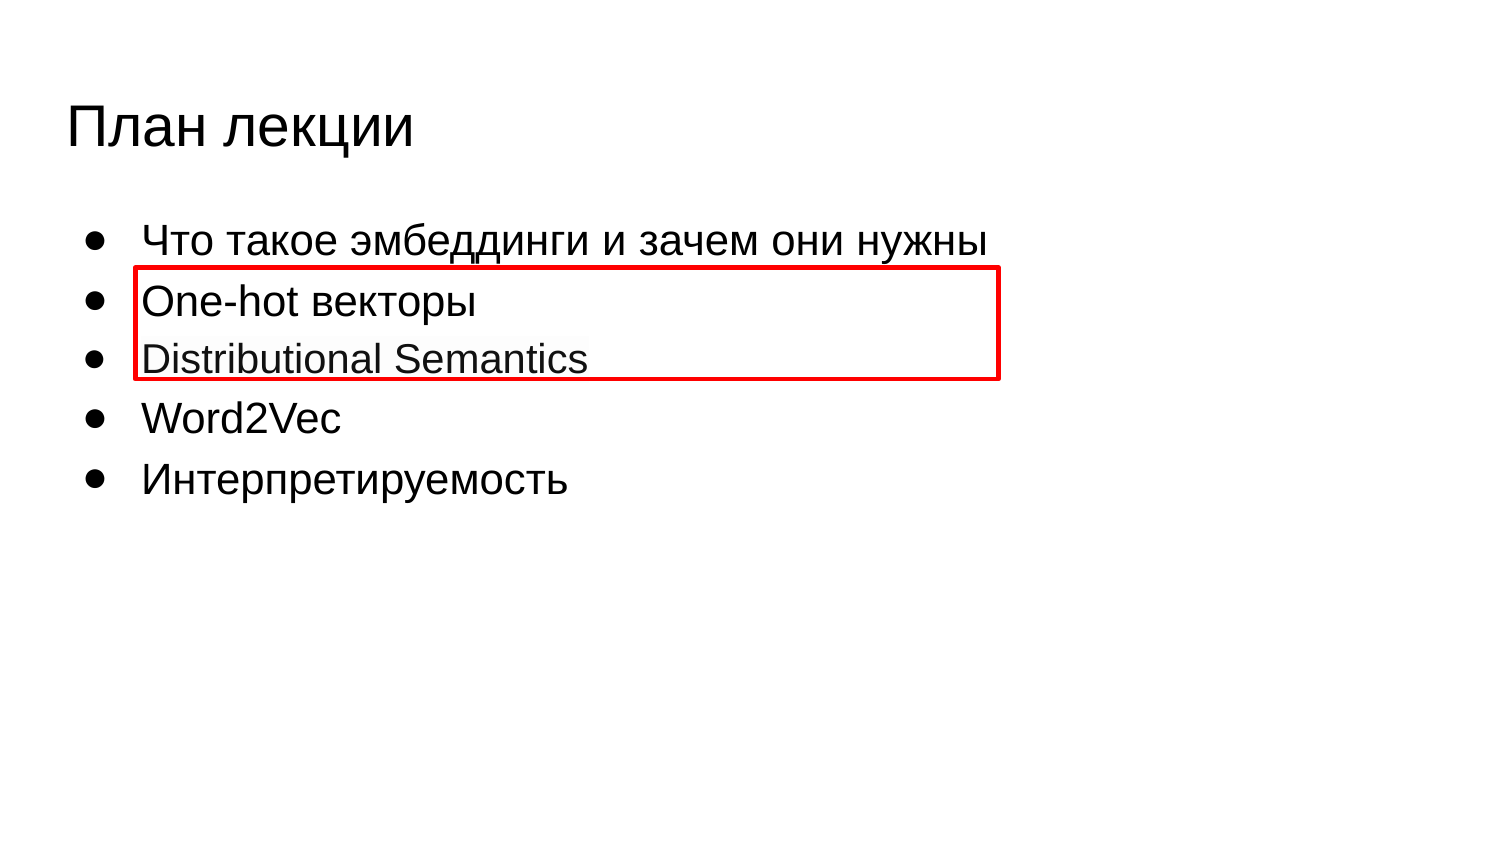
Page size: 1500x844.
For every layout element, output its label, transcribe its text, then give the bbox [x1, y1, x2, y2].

title План лекции [51, 72, 1449, 167]
text_box [135, 267, 999, 380]
list Что такое эмбеддинги и зачем они нужны One-hot векторы Distributional Semantics Word2Vec Интерпретируемость [51, 189, 1449, 750]
